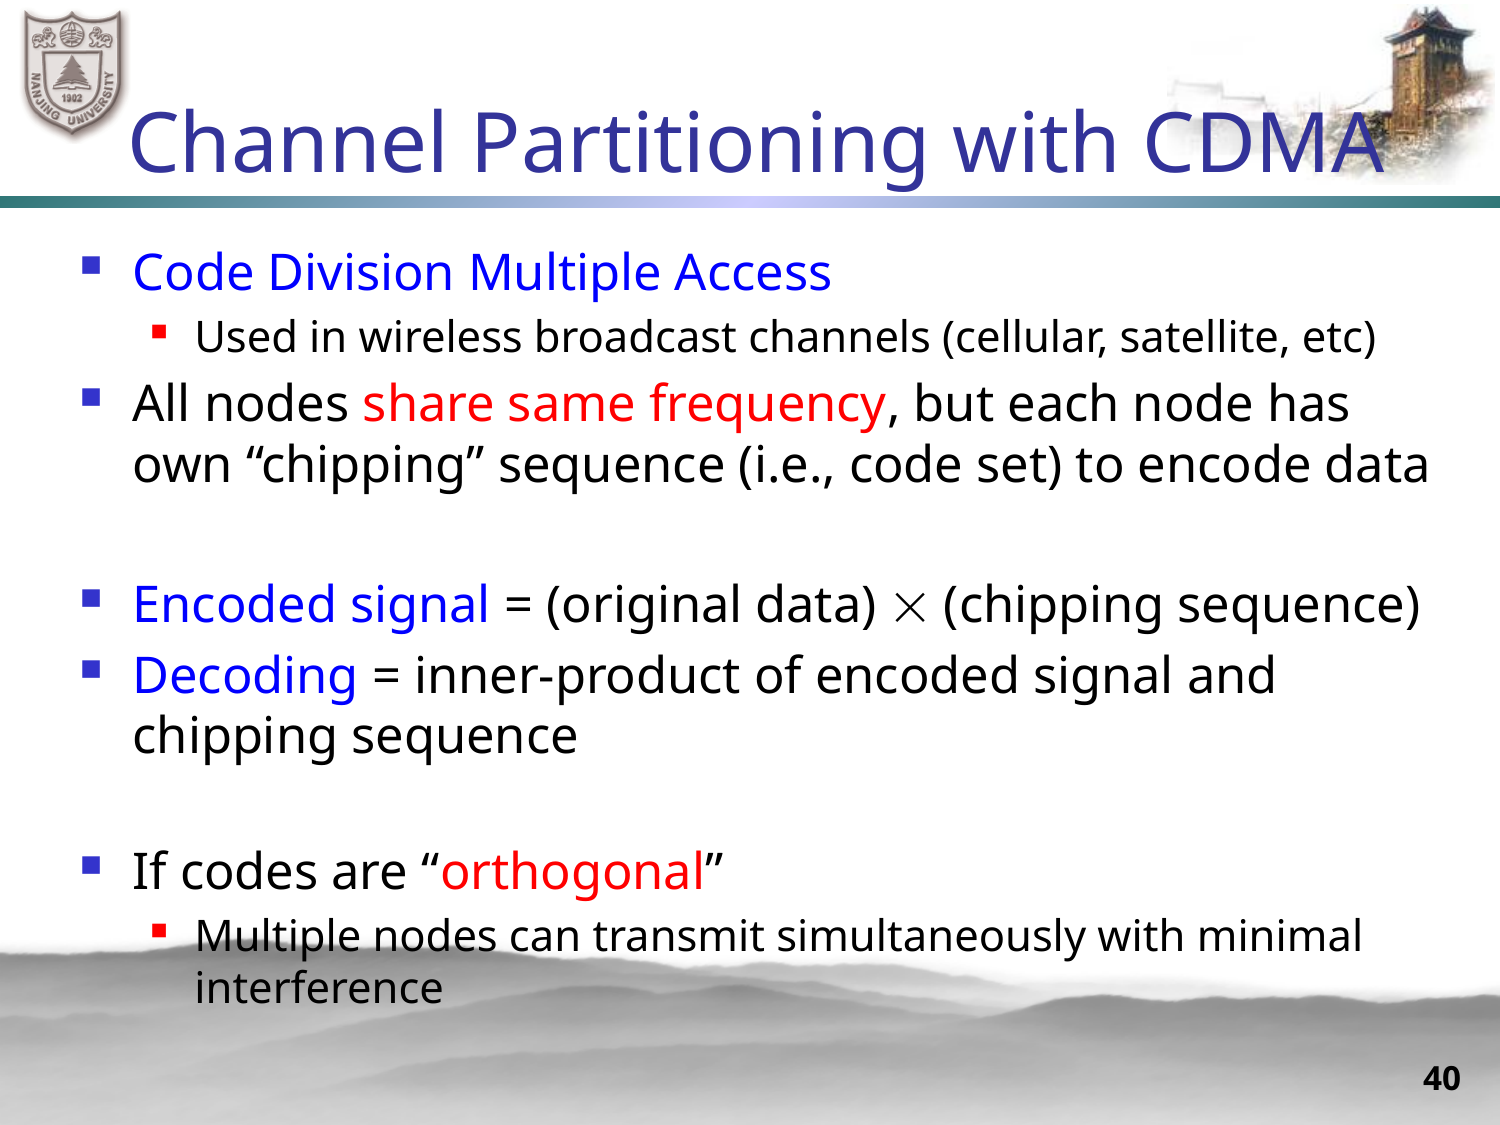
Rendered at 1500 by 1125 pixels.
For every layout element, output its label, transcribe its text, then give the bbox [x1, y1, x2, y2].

picture [1167, 4, 1495, 54]
title Channel Partitioning with CDMA [111, 54, 1500, 197]
slide_number 40 [1163, 1034, 1477, 1111]
picture [0, 928, 1500, 1125]
list Code Division Multiple Access Used in wireless broadcast channels (cellular, satellite, etc) All nodes share same frequency, but each node has own “chipping” sequence (i.e., code set) to encode data Encoded signal = (original data)  (chipping sequence) Decoding = inner-product of encoded signal and chipping sequence If codes are “orthogonal” Multiple nodes can transmit simultaneously with minimal interference [64, 231, 1471, 1036]
picture [0, 0, 144, 144]
